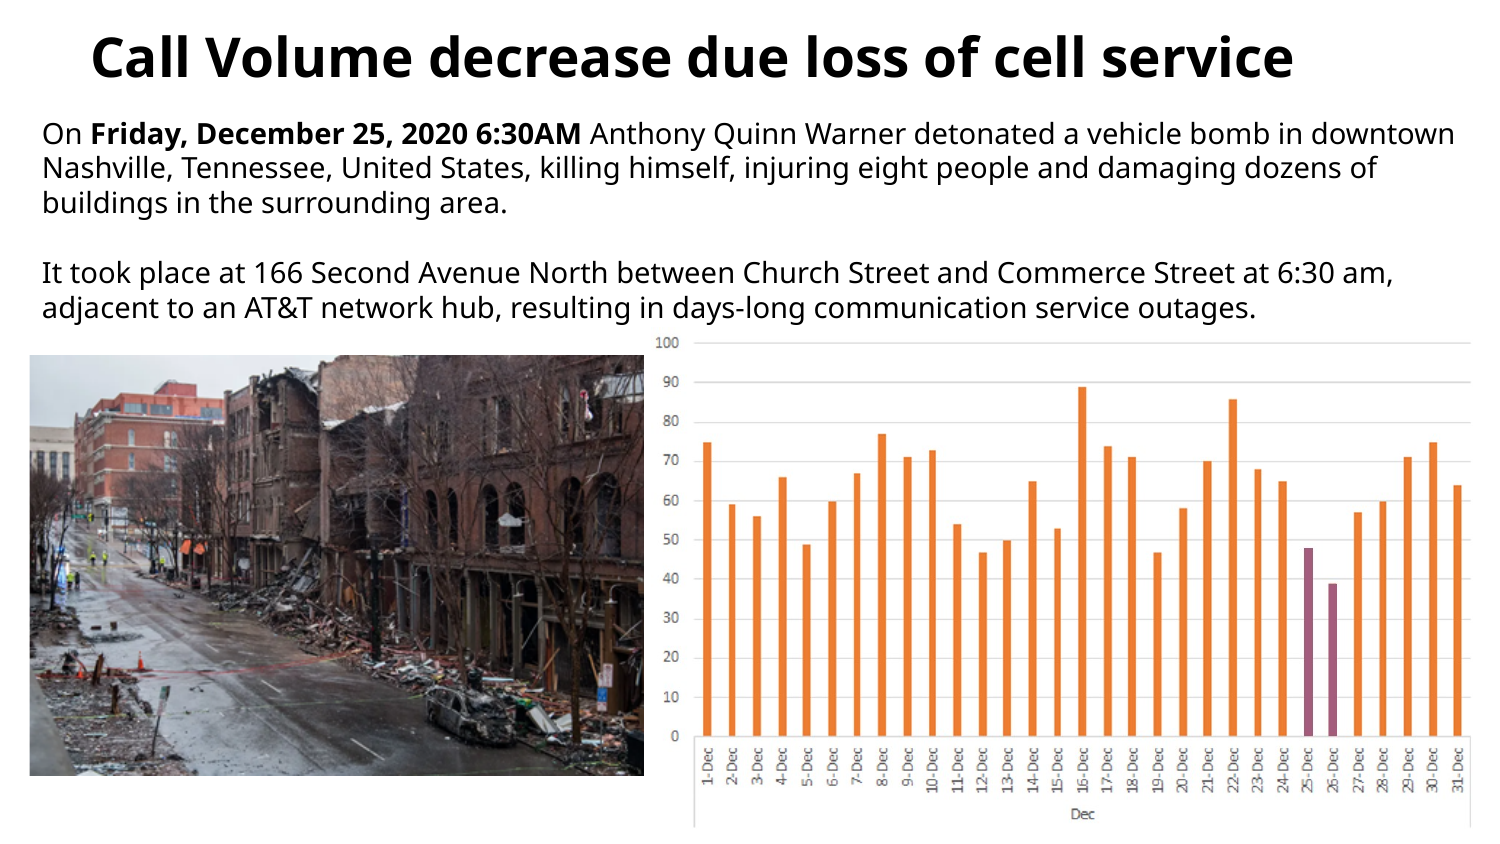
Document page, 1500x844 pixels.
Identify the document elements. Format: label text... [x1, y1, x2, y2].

picture [651, 327, 1473, 830]
text_box On Friday, December 25, 2020 6:30AM Anthony Quinn Warner detonated a vehicle bomb in downtown Nashville, Tennessee, United States, killing himself, injuring eight people and damaging dozens of buildings in the surrounding area. It took place at 166 Second Avenue North between Church Street and Commerce Street at 6:30 am, adjacent to an AT&T network hub, resulting in days-long communication service outages. [26, 99, 1473, 357]
picture [29, 355, 645, 776]
title Call Volume decrease due loss of cell service [75, 7, 1473, 99]
